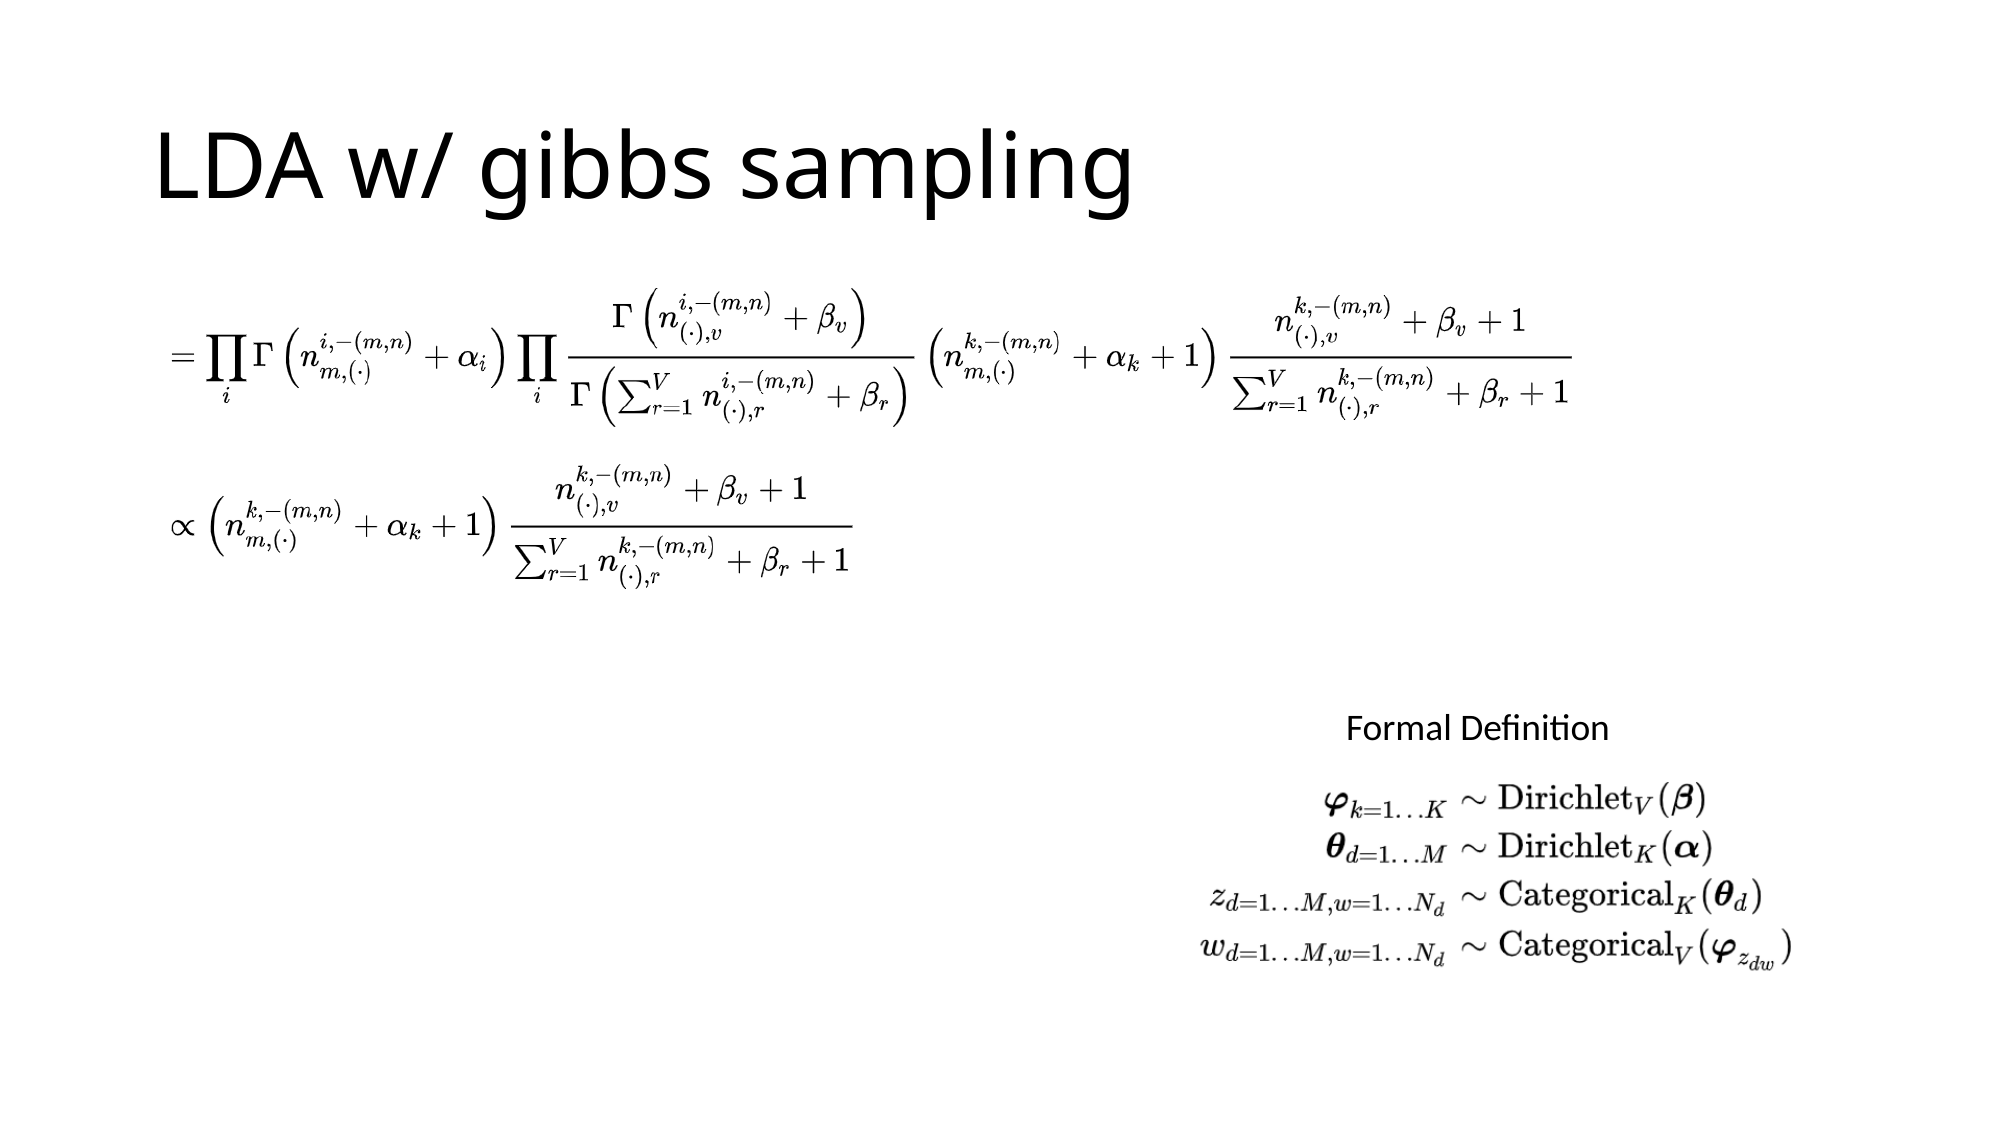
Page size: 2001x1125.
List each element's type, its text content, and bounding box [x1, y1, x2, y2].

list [137, 277, 1863, 602]
text_box Formal Definition [1331, 695, 1721, 756]
picture [1138, 756, 1841, 1007]
title LDA w/ gibbs sampling [137, 59, 1863, 277]
